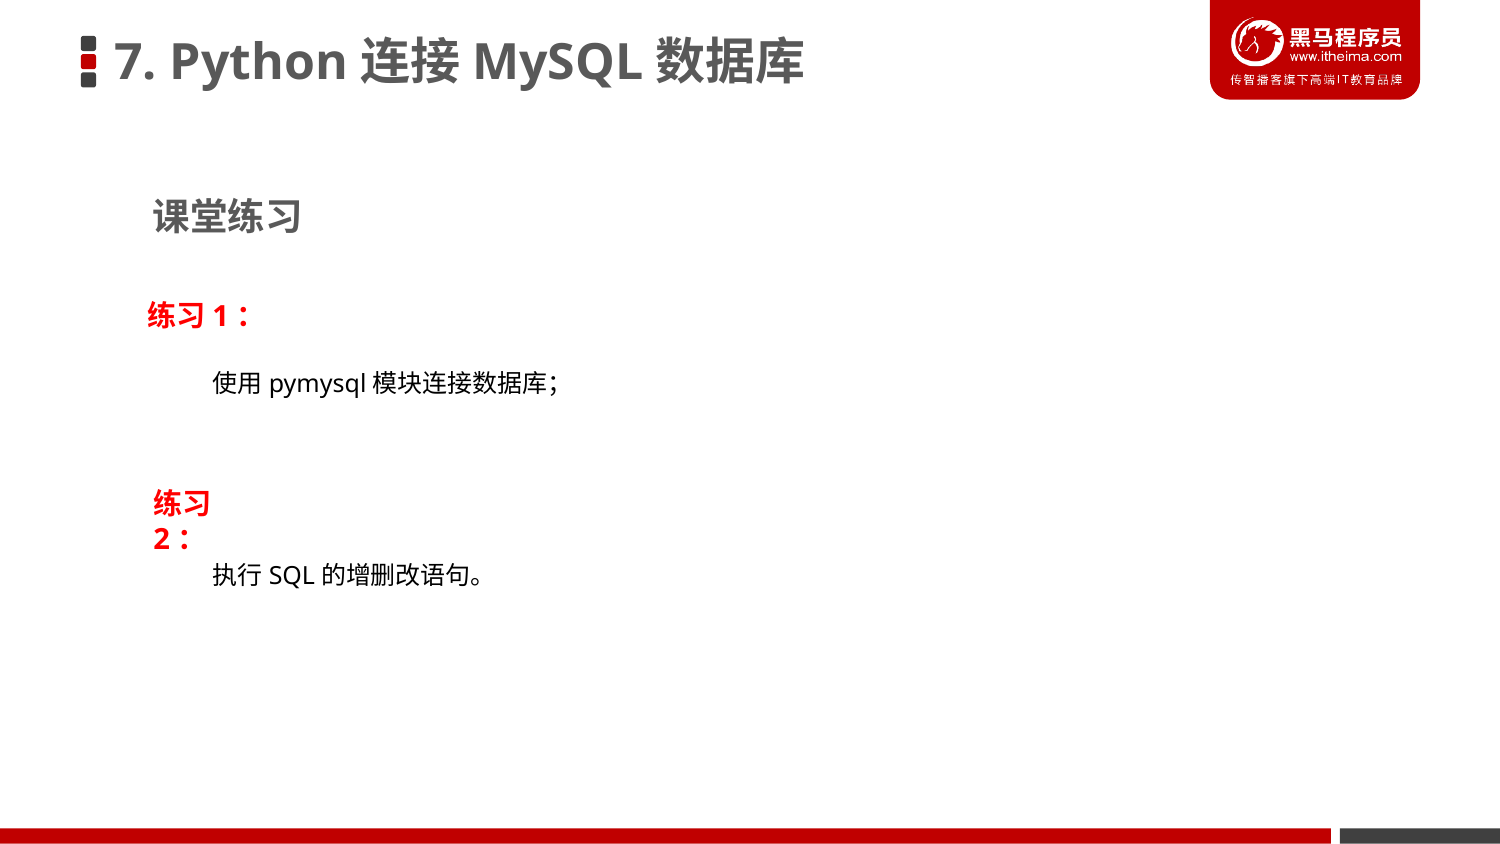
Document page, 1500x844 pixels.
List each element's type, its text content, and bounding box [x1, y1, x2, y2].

text_box 课堂练习 [138, 185, 715, 246]
text_box 7. Python连接MySQL数据库 [103, 0, 987, 130]
text_box 练习2： [138, 477, 276, 563]
picture [1212, 8, 1421, 94]
text_box 执行SQL的增删改语句。 [198, 543, 1302, 597]
text_box 使用pymysql模块连接数据库； [198, 351, 1302, 405]
text_box 练习1： [132, 290, 281, 340]
